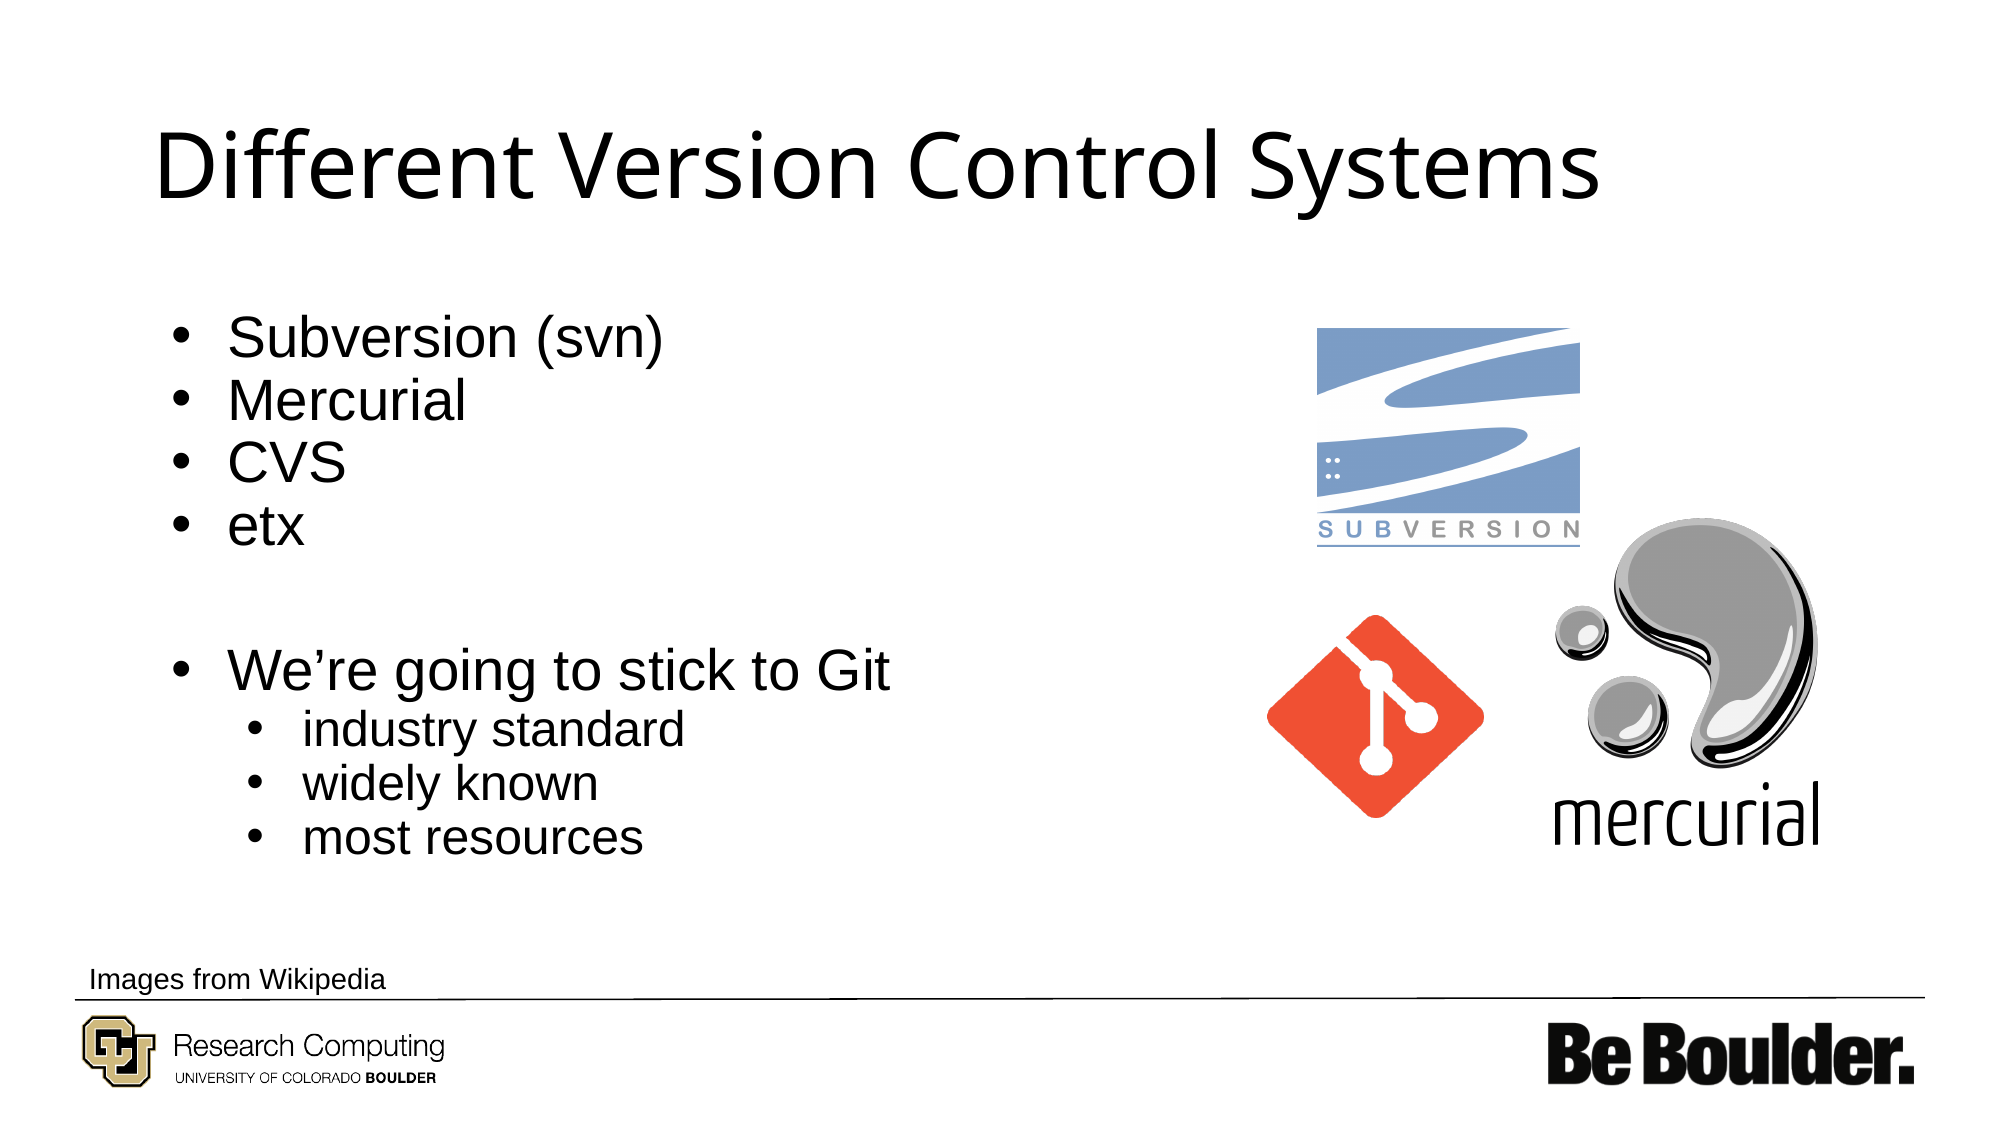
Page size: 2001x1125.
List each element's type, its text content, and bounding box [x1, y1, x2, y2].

title Different Version Control Systems [137, 59, 1898, 278]
picture [1524, 1015, 1938, 1088]
list Subversion (svn) Mercurial CVS etx We’re going to stick to Git industry standard widely known most resources [137, 299, 1863, 983]
text_box Images from Wikipedia [73, 945, 1099, 1011]
picture [1266, 615, 1484, 818]
picture [1317, 328, 1819, 848]
picture [81, 1015, 444, 1088]
